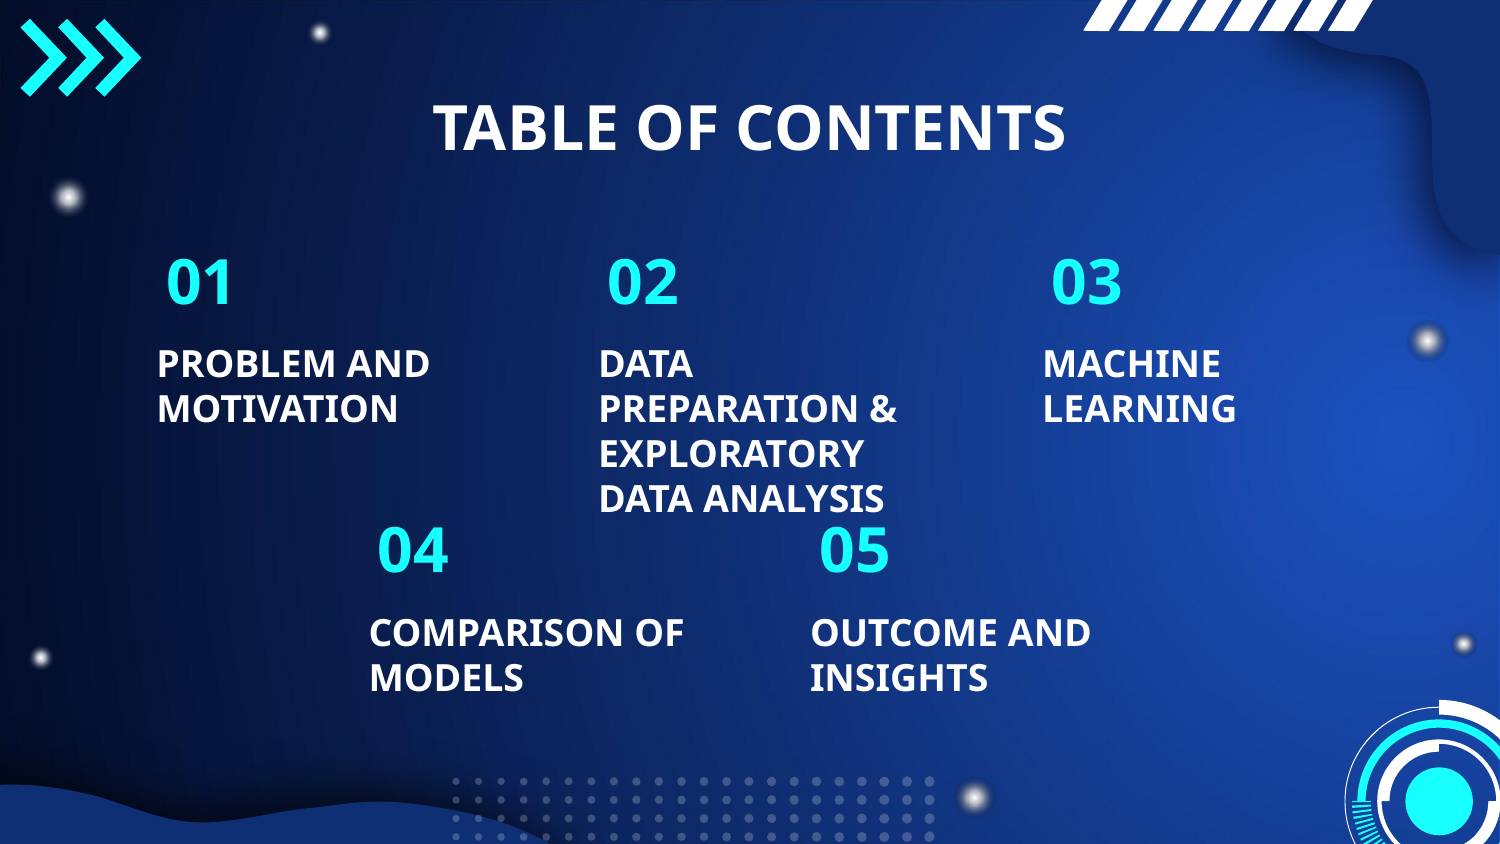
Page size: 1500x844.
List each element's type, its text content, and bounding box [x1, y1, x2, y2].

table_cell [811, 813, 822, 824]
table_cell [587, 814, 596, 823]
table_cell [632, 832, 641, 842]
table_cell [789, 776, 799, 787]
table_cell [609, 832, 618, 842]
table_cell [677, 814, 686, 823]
title 03 [1027, 242, 1148, 317]
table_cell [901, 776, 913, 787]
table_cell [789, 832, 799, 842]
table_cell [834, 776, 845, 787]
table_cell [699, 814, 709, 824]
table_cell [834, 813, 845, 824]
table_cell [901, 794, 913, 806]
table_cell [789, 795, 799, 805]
title 01 [141, 242, 262, 317]
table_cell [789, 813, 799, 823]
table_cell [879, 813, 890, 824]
subtitle OUTCOME AND INSIGHTS [795, 593, 1147, 705]
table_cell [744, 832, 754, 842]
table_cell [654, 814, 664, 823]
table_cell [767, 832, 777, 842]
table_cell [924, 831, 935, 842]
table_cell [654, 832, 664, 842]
title TABLE OF CONTENTS [118, 72, 1382, 167]
subtitle MACHINE LEARNING [1027, 325, 1382, 437]
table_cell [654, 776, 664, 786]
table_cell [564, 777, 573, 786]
title 04 [353, 510, 474, 585]
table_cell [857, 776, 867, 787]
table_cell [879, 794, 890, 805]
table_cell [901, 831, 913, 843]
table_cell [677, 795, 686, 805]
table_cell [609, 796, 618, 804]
picture [1382, 744, 1496, 844]
picture [0, 0, 1499, 844]
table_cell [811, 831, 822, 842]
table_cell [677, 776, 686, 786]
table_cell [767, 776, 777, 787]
title 02 [583, 242, 704, 317]
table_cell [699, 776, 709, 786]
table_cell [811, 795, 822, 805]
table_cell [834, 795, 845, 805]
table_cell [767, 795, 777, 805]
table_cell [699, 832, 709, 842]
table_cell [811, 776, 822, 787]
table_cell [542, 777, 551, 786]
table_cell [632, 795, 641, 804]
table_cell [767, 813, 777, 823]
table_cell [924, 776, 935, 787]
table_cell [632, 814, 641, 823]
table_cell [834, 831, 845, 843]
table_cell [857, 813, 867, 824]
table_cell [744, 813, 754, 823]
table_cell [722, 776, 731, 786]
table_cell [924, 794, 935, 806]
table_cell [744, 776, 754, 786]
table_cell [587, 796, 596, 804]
subtitle COMPARISON OF MODELS [353, 593, 709, 705]
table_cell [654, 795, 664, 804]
picture [1346, 708, 1499, 844]
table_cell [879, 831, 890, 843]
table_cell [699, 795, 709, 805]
subtitle DATA PREPARATION & EXPLORATORY DATA ANALYSIS [583, 325, 973, 437]
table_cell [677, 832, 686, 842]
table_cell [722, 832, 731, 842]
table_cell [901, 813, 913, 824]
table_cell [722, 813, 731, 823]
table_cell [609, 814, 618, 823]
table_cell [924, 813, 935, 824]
subtitle PROBLEM AND MOTIVATION [141, 325, 497, 437]
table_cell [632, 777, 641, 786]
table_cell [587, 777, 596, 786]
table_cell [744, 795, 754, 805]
picture [1485, 820, 1499, 844]
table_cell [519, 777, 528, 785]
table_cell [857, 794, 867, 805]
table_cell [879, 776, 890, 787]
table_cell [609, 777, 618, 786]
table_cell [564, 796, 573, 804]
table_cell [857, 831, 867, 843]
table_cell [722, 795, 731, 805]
title 05 [795, 510, 916, 585]
